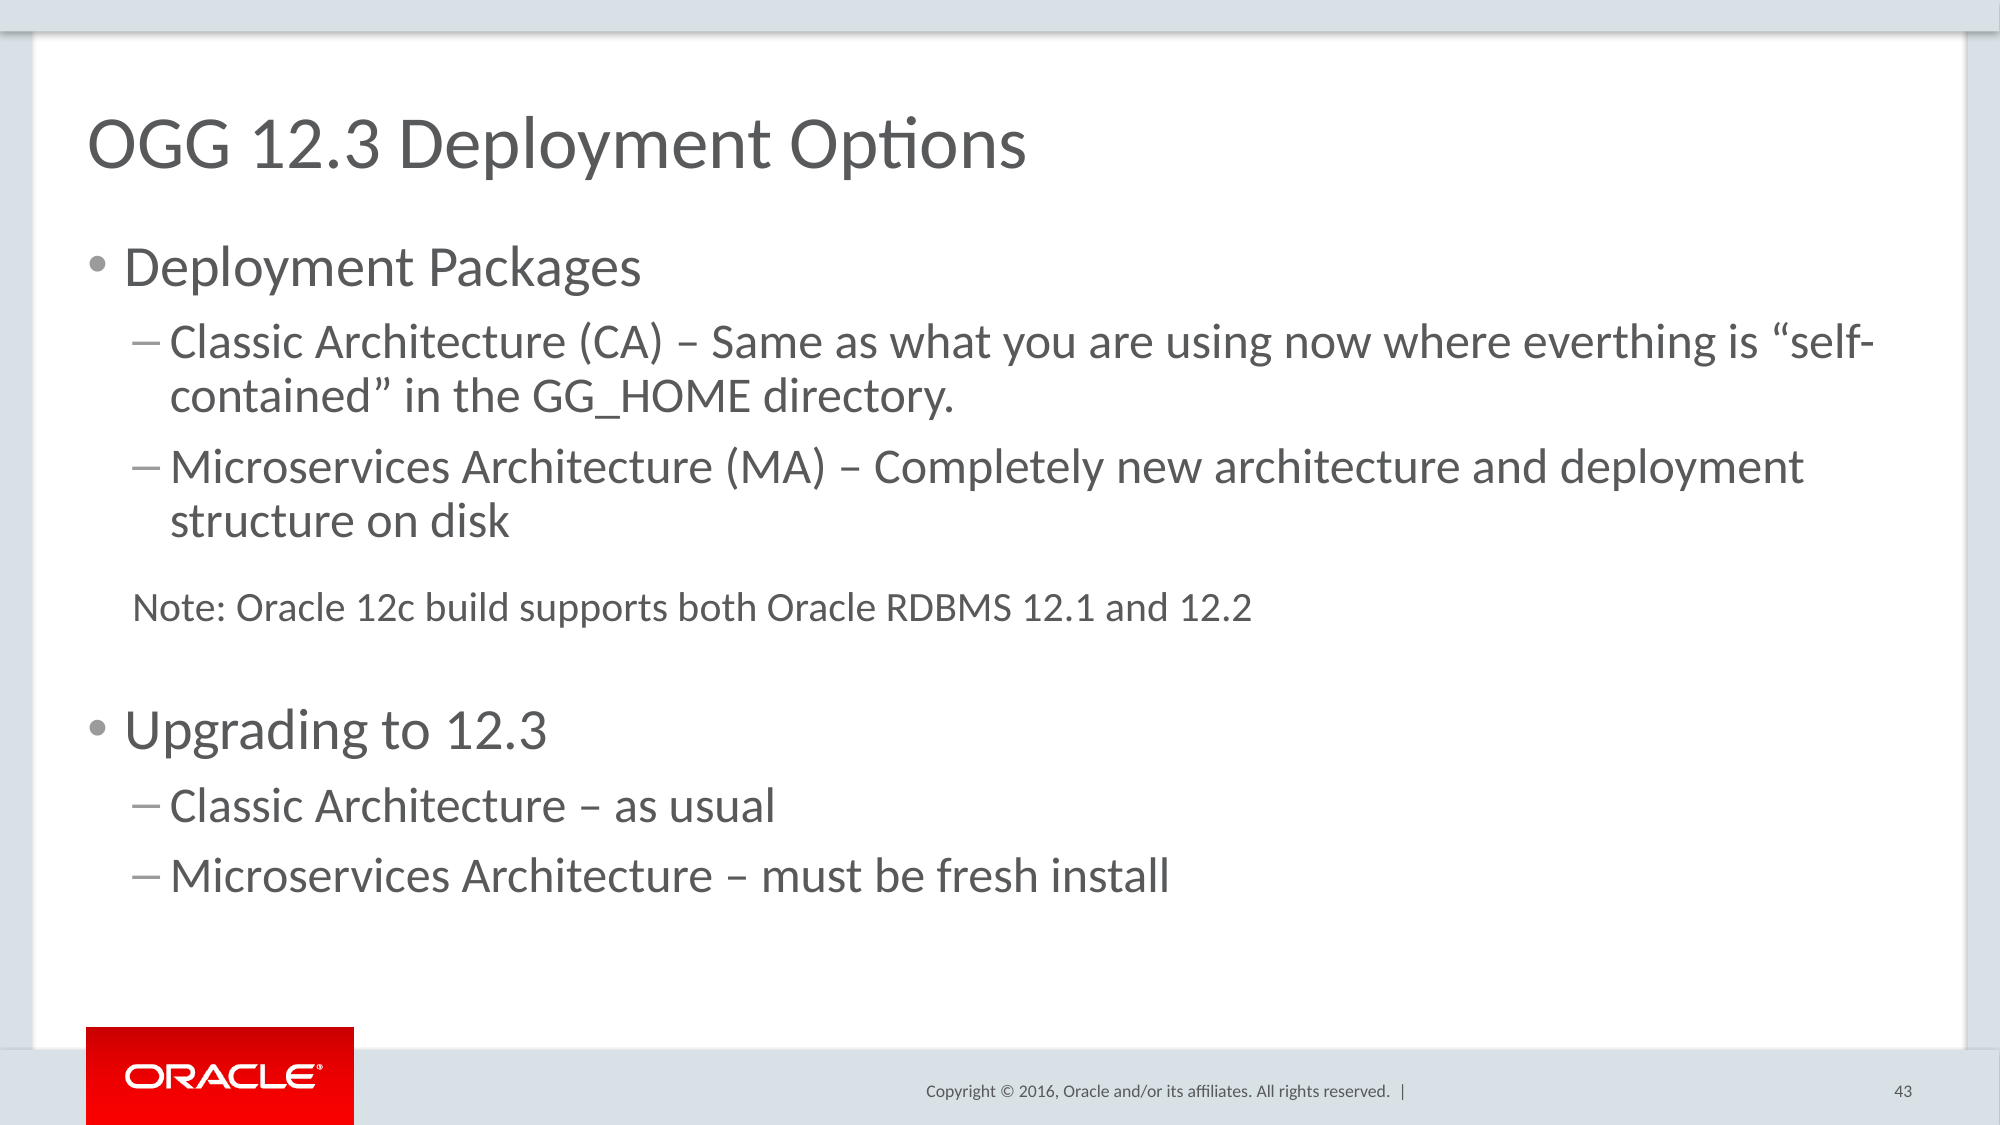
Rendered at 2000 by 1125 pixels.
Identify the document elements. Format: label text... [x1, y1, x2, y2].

list Deployment Packages Classic Architecture (CA) – Same as what you are using now where everthing is “self-contained” in the GG_HOME directory. Microservices Architecture (MA) – Completely new architecture and deployment structure on disk Note: Oracle 12c build supports both Oracle RDBMS 12.1 and 12.2 Upgrading to 12.3 Classic Architecture – as usual Microservices Architecture – must be fresh install [87, 235, 1913, 989]
title OGG 12.3 Deployment Options [87, 37, 1913, 184]
picture [86, 1027, 354, 1125]
slide_number 43 [1849, 1075, 1913, 1106]
